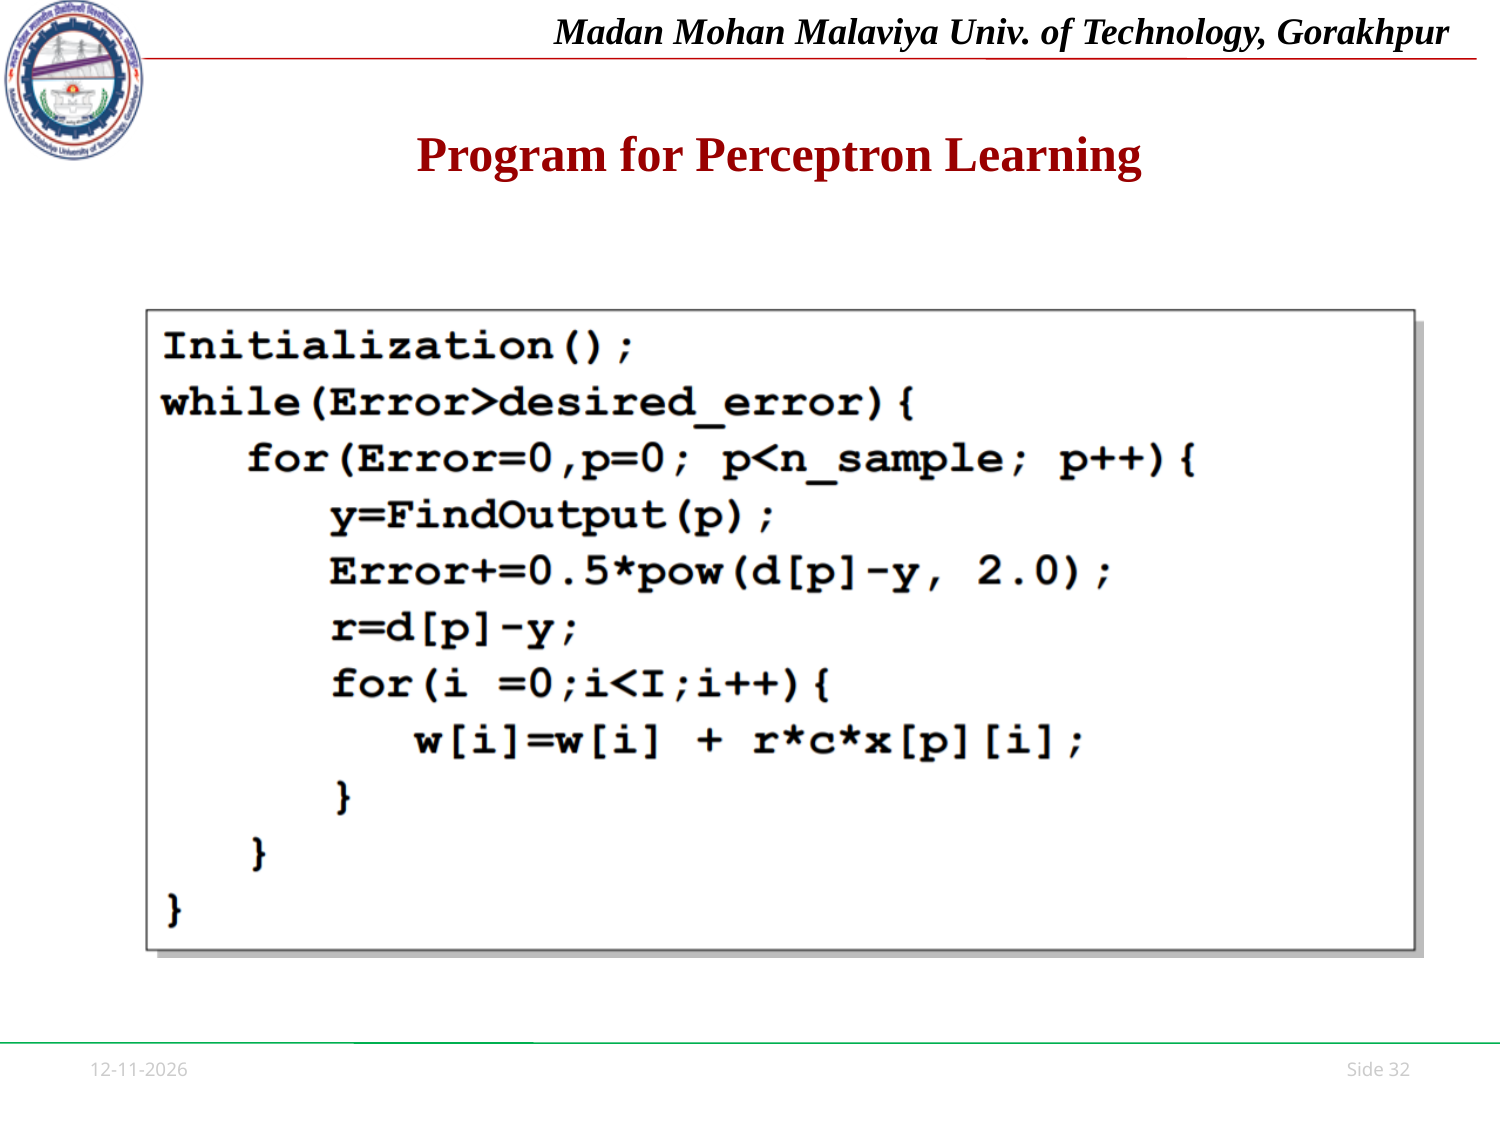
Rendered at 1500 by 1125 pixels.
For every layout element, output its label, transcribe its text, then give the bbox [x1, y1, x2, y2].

title Program for Perceptron Learning [135, 113, 1424, 227]
picture [0, 0, 148, 166]
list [135, 302, 1424, 959]
